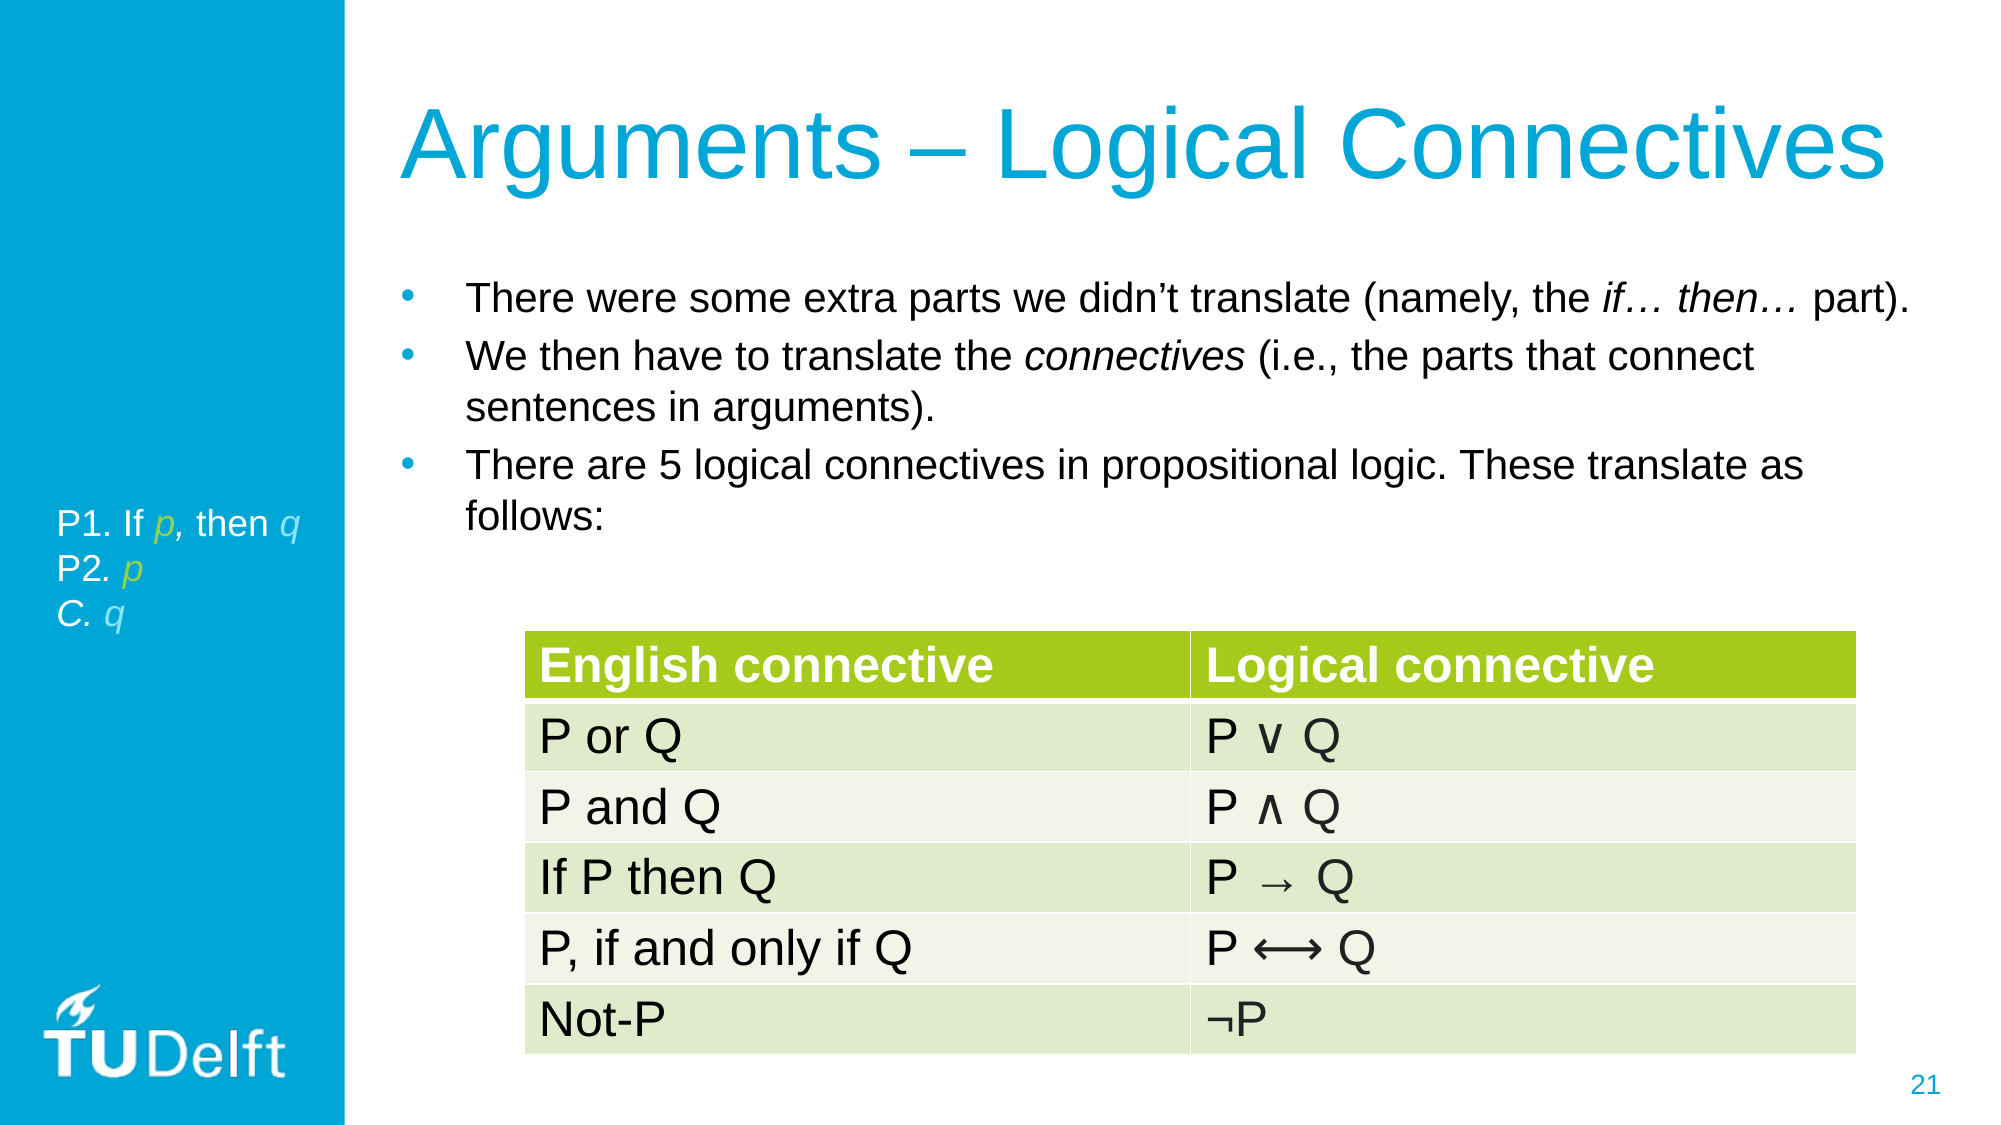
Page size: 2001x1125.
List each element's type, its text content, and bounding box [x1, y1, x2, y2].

table_cell P or Q [525, 704, 1190, 771]
table_header Logical connective [1191, 631, 1856, 698]
table_cell P ∧ Q [1191, 772, 1856, 841]
table_cell P and Q [525, 772, 1190, 841]
table_cell Not-P [525, 985, 1190, 1054]
table_cell P, if and only if Q [525, 914, 1190, 983]
table_cell P ∨ Q [1191, 704, 1856, 771]
table_cell ¬P [1191, 985, 1856, 1054]
table_cell P ⟷ Q [1191, 914, 1856, 983]
title Arguments – Logical Connectives [385, 45, 1940, 233]
list There were some extra parts we didn’t translate (namely, the if… then… part). We then have to translate the connectives (i.e., the parts that connect sentences in arguments). There are 5 logical connectives in propositional logic. These translate as follows: [385, 262, 1940, 633]
table_header English connective [525, 631, 1190, 698]
text_box P1. If p, then q P2. p C. q [0, 491, 351, 687]
table_cell If P then Q [525, 843, 1190, 912]
table_cell P → Q [1191, 843, 1856, 912]
